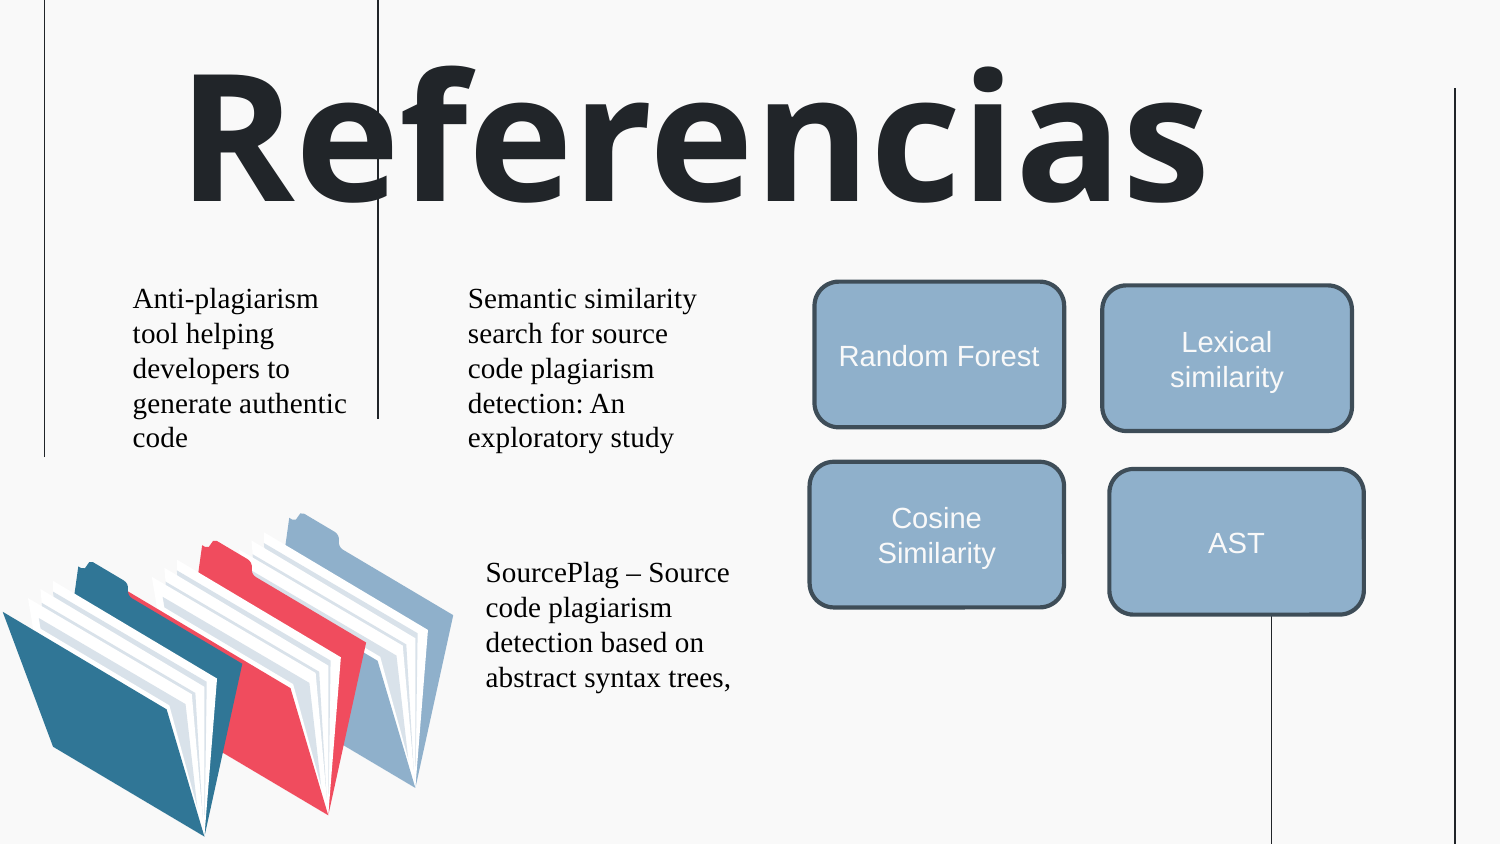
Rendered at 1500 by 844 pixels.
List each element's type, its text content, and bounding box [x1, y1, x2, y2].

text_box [213, 512, 454, 789]
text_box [2, 561, 243, 837]
text_box Cosine Similarity [807, 459, 1067, 610]
text_box Lexical similarity [1100, 283, 1355, 434]
text_box Random Forest [812, 279, 1067, 430]
text_box Referencias [163, 31, 1337, 230]
text_box AST [1107, 466, 1366, 617]
text_box SourcePlag – Source code plagiarism detection based on abstract syntax trees, [470, 546, 764, 701]
text_box Semantic similarity search for source code plagiarism detection: An exploratory study [453, 271, 714, 462]
text_box Anti-plagiarism tool helping developers to generate authentic code [117, 271, 379, 462]
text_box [126, 540, 367, 816]
